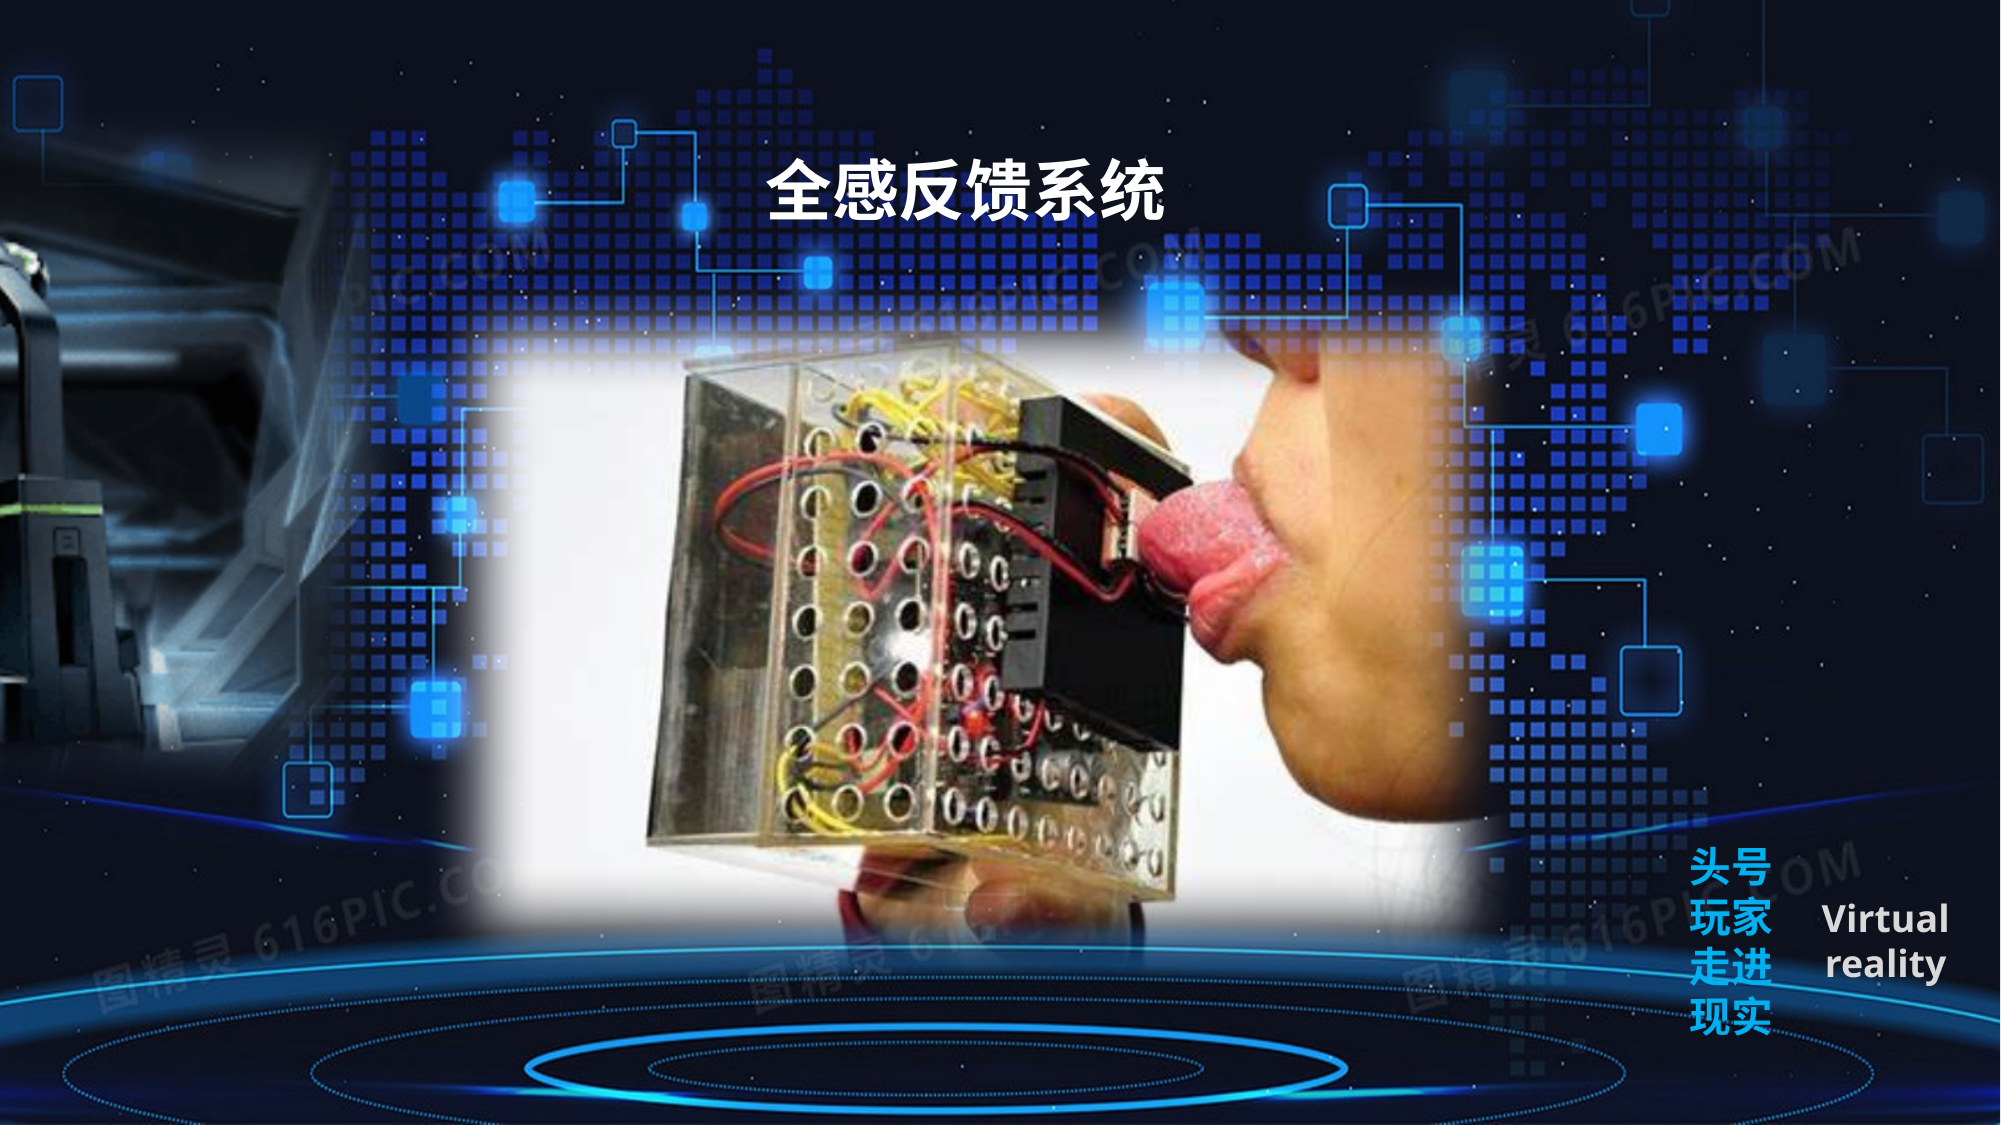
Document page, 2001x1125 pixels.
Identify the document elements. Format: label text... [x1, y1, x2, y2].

picture [0, 0, 2001, 1125]
text_box 头号玩家走进现实 [1654, 802, 1808, 1079]
text_box Virtual reality [1782, 858, 1989, 1022]
text_box 全感反馈系统 [750, 141, 1249, 236]
